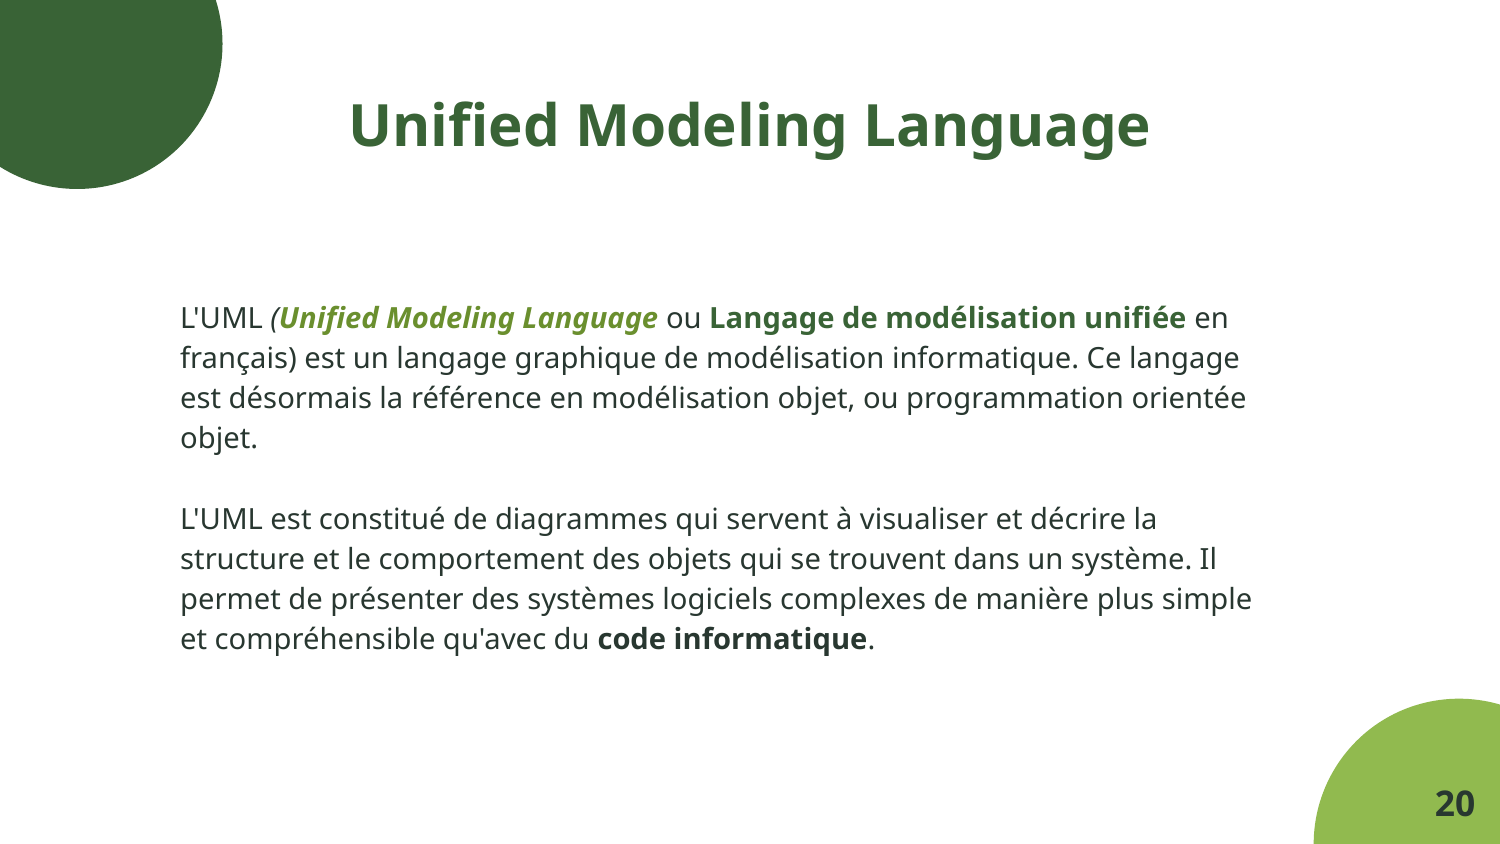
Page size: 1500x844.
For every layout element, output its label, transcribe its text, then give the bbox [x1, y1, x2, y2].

title Unified Modeling Language [51, 73, 1449, 168]
text_box 20 [1419, 766, 1500, 839]
list L'UML (Unified Modeling Language ou Langage de modélisation unifiée en français) est un langage graphique de modélisation informatique. Ce langage est désormais la référence en modélisation objet, ou programmation orientée objet. L'UML est constitué de diagrammes qui servent à visualiser et décrire la structure et le comportement des objets qui se trouvent dans un système. Il permet de présenter des systèmes logiciels complexes de manière plus simple et compréhensible qu'avec du code informatique. [165, 278, 1287, 655]
